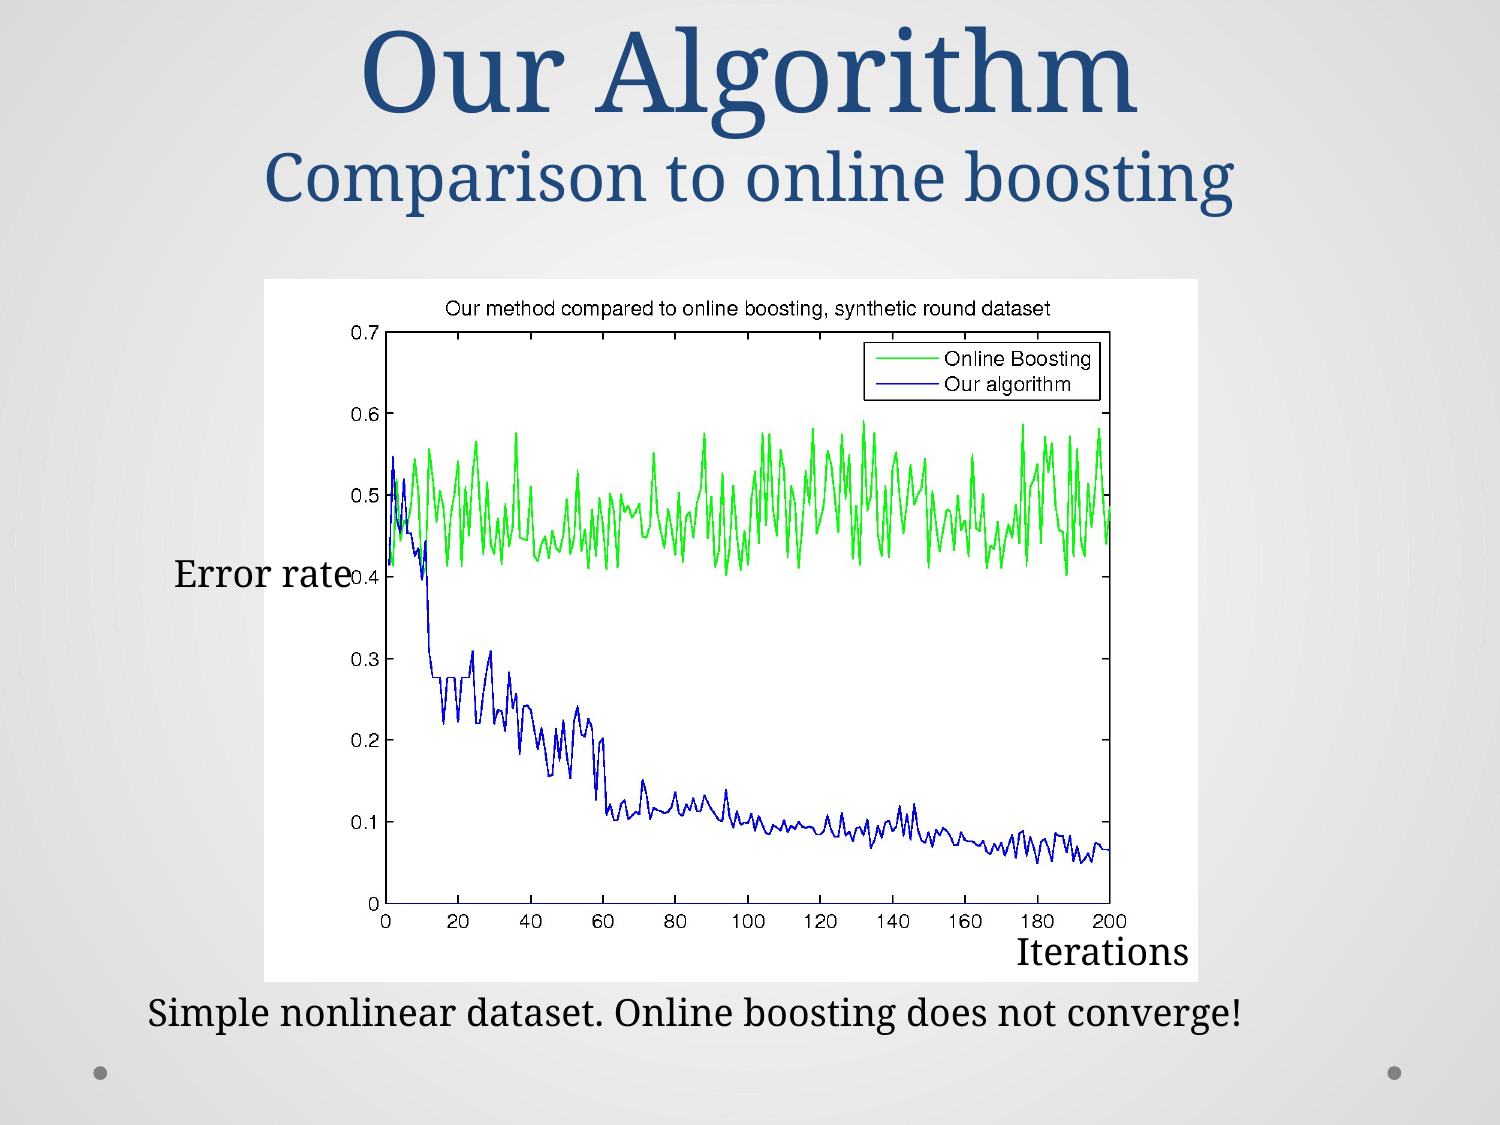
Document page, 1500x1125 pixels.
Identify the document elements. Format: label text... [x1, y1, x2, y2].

picture [264, 278, 1199, 982]
title Our Algorithm Comparison to online boosting [75, 6, 1425, 223]
text_box Simple nonlinear dataset. Online boosting does not converge! [132, 981, 1260, 1041]
text_box Error rate [159, 542, 259, 603]
